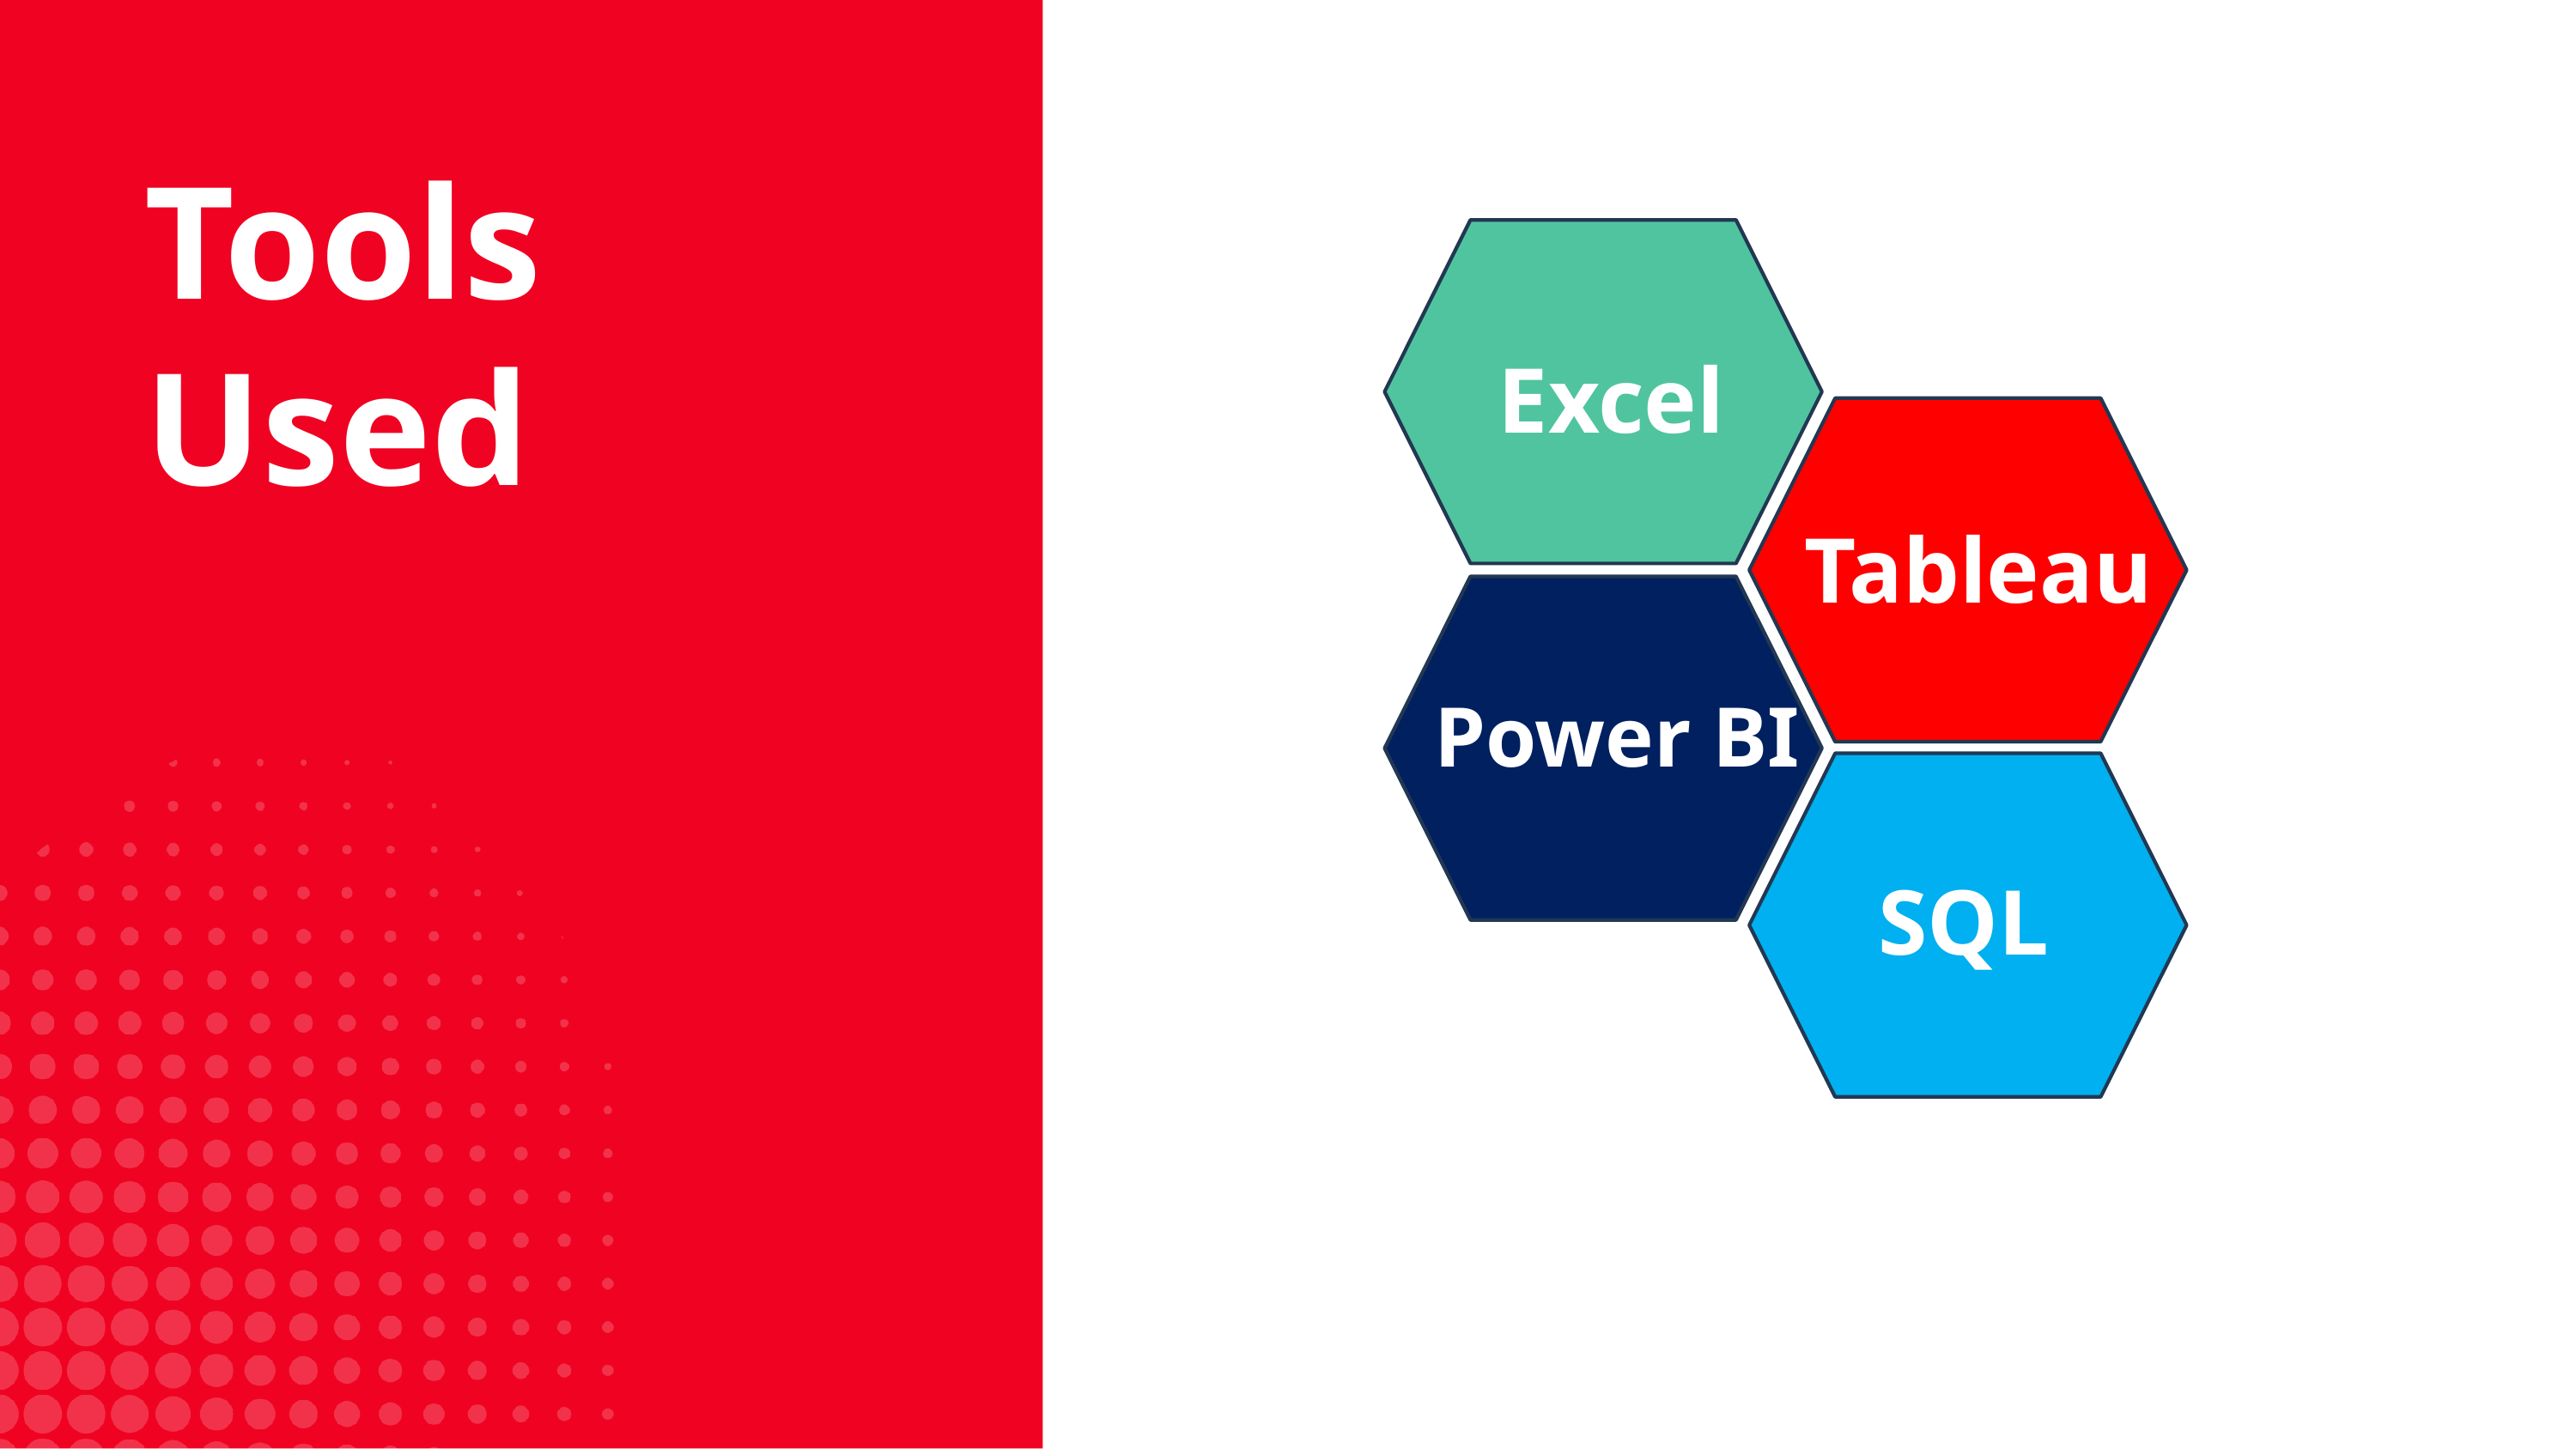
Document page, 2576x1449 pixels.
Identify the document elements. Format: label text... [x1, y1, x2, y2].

text_box Excel [1498, 343, 1771, 452]
text_box Tableau [1804, 513, 2204, 621]
text_box Power BI [1434, 684, 1834, 784]
text_box [0, 0, 1043, 1449]
text_box [1382, 218, 1824, 566]
text_box Tools Used [144, 143, 891, 517]
text_box [0, 758, 615, 1449]
text_box [1747, 396, 2163, 744]
text_box [1382, 574, 1807, 922]
text_box [1747, 751, 2189, 1099]
text_box SQL [1878, 865, 2115, 973]
